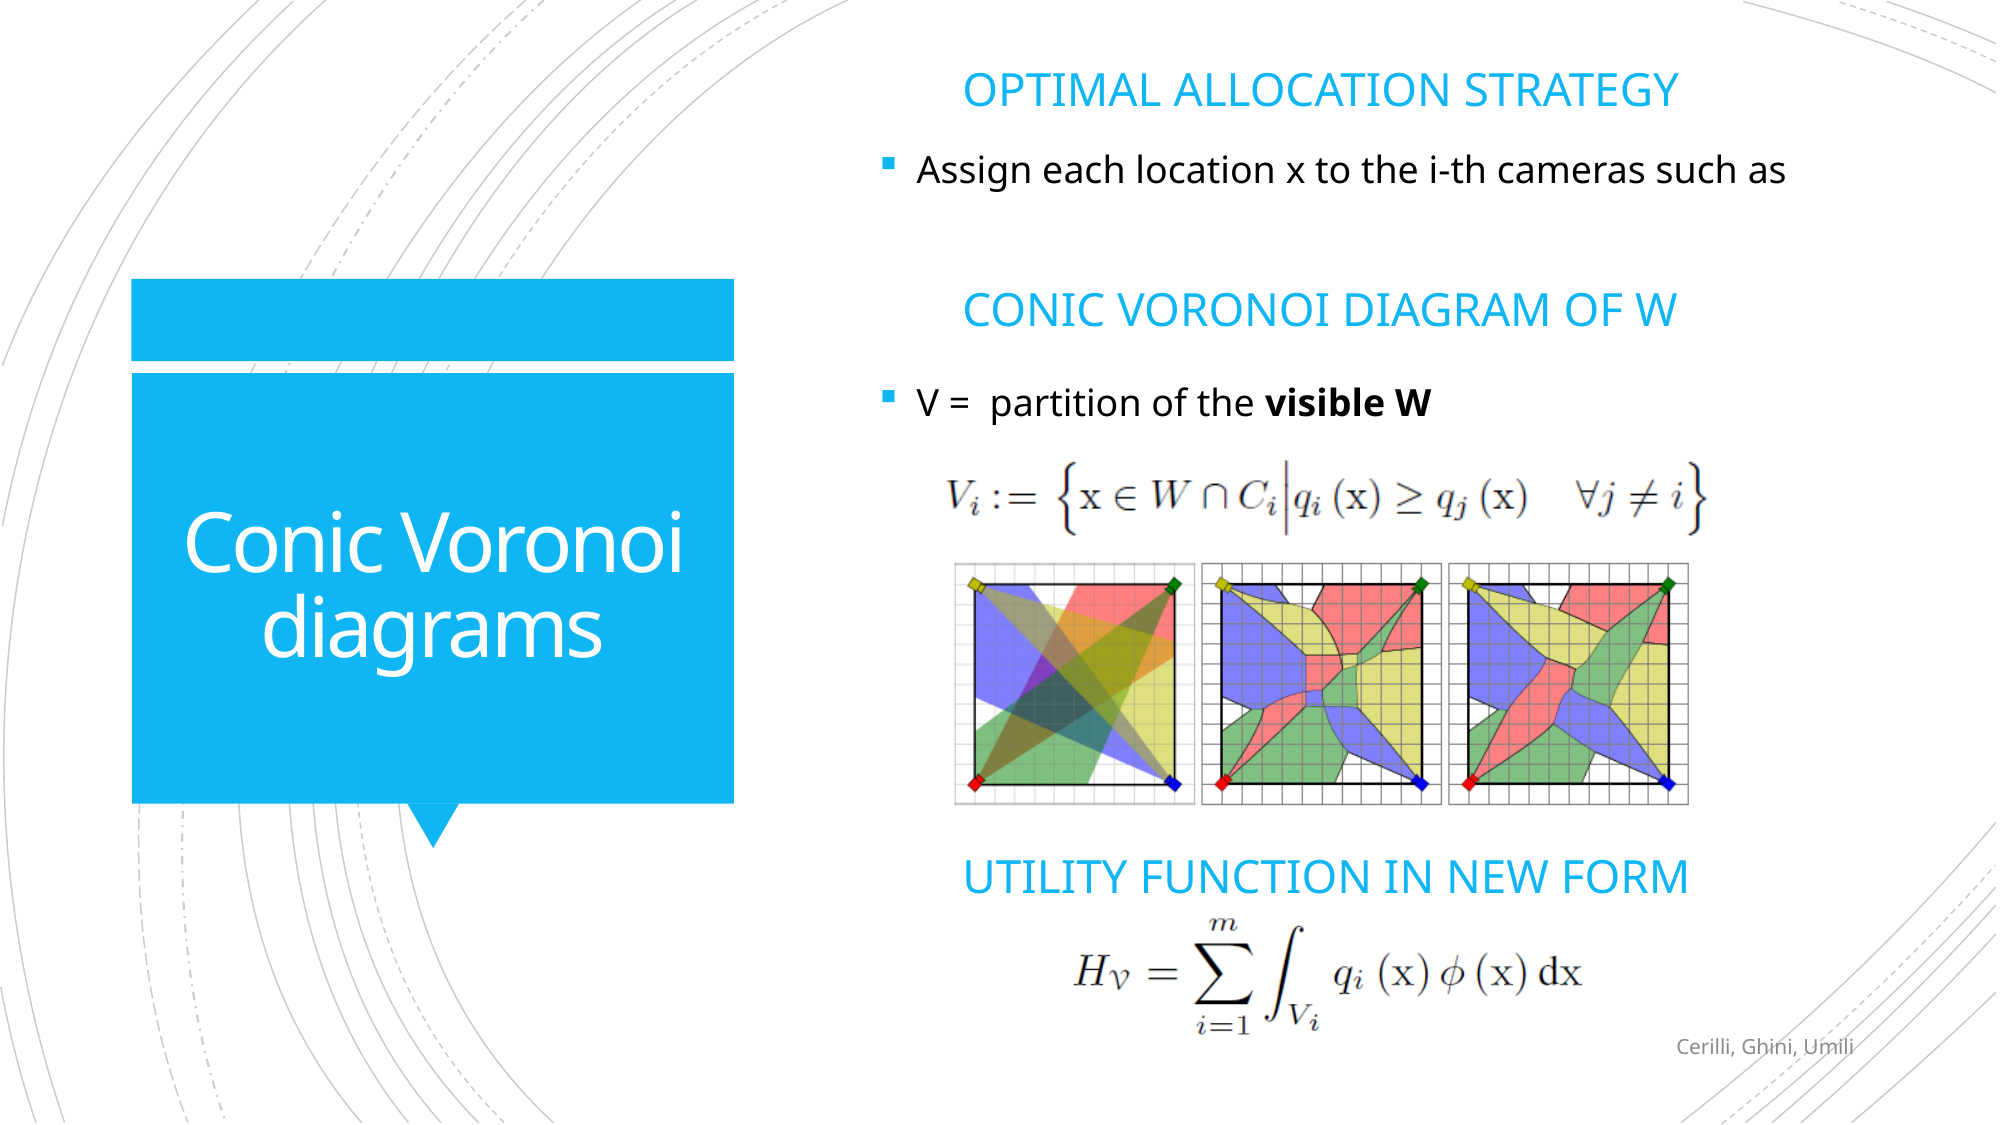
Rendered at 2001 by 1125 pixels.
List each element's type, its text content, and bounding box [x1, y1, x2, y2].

list conic Voronoi diagram of W [947, 251, 1976, 365]
footer Cerilli, Ghini, Umili [131, 1021, 1869, 1074]
picture [951, 558, 1694, 810]
picture [1063, 907, 1582, 1046]
title Conic Voronoi diagrams [145, 387, 721, 792]
list Optimal allocation strategy [947, 32, 1976, 145]
text_box utility function in new form [947, 819, 1976, 932]
picture [931, 449, 1714, 549]
